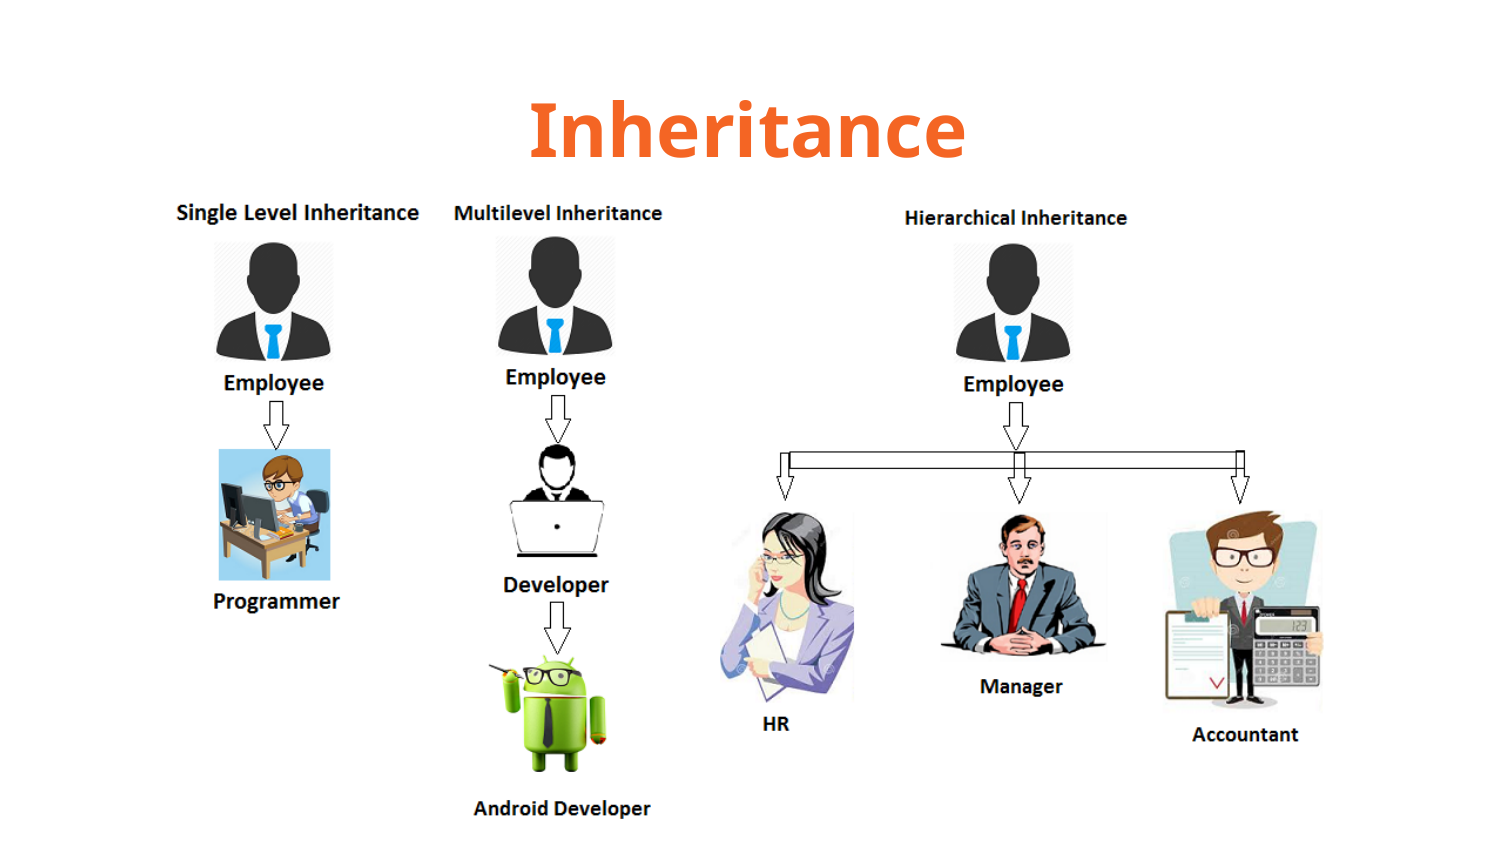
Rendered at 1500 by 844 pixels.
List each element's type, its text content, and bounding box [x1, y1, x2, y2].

picture [158, 172, 1339, 827]
title Inheritance [49, 67, 1448, 173]
